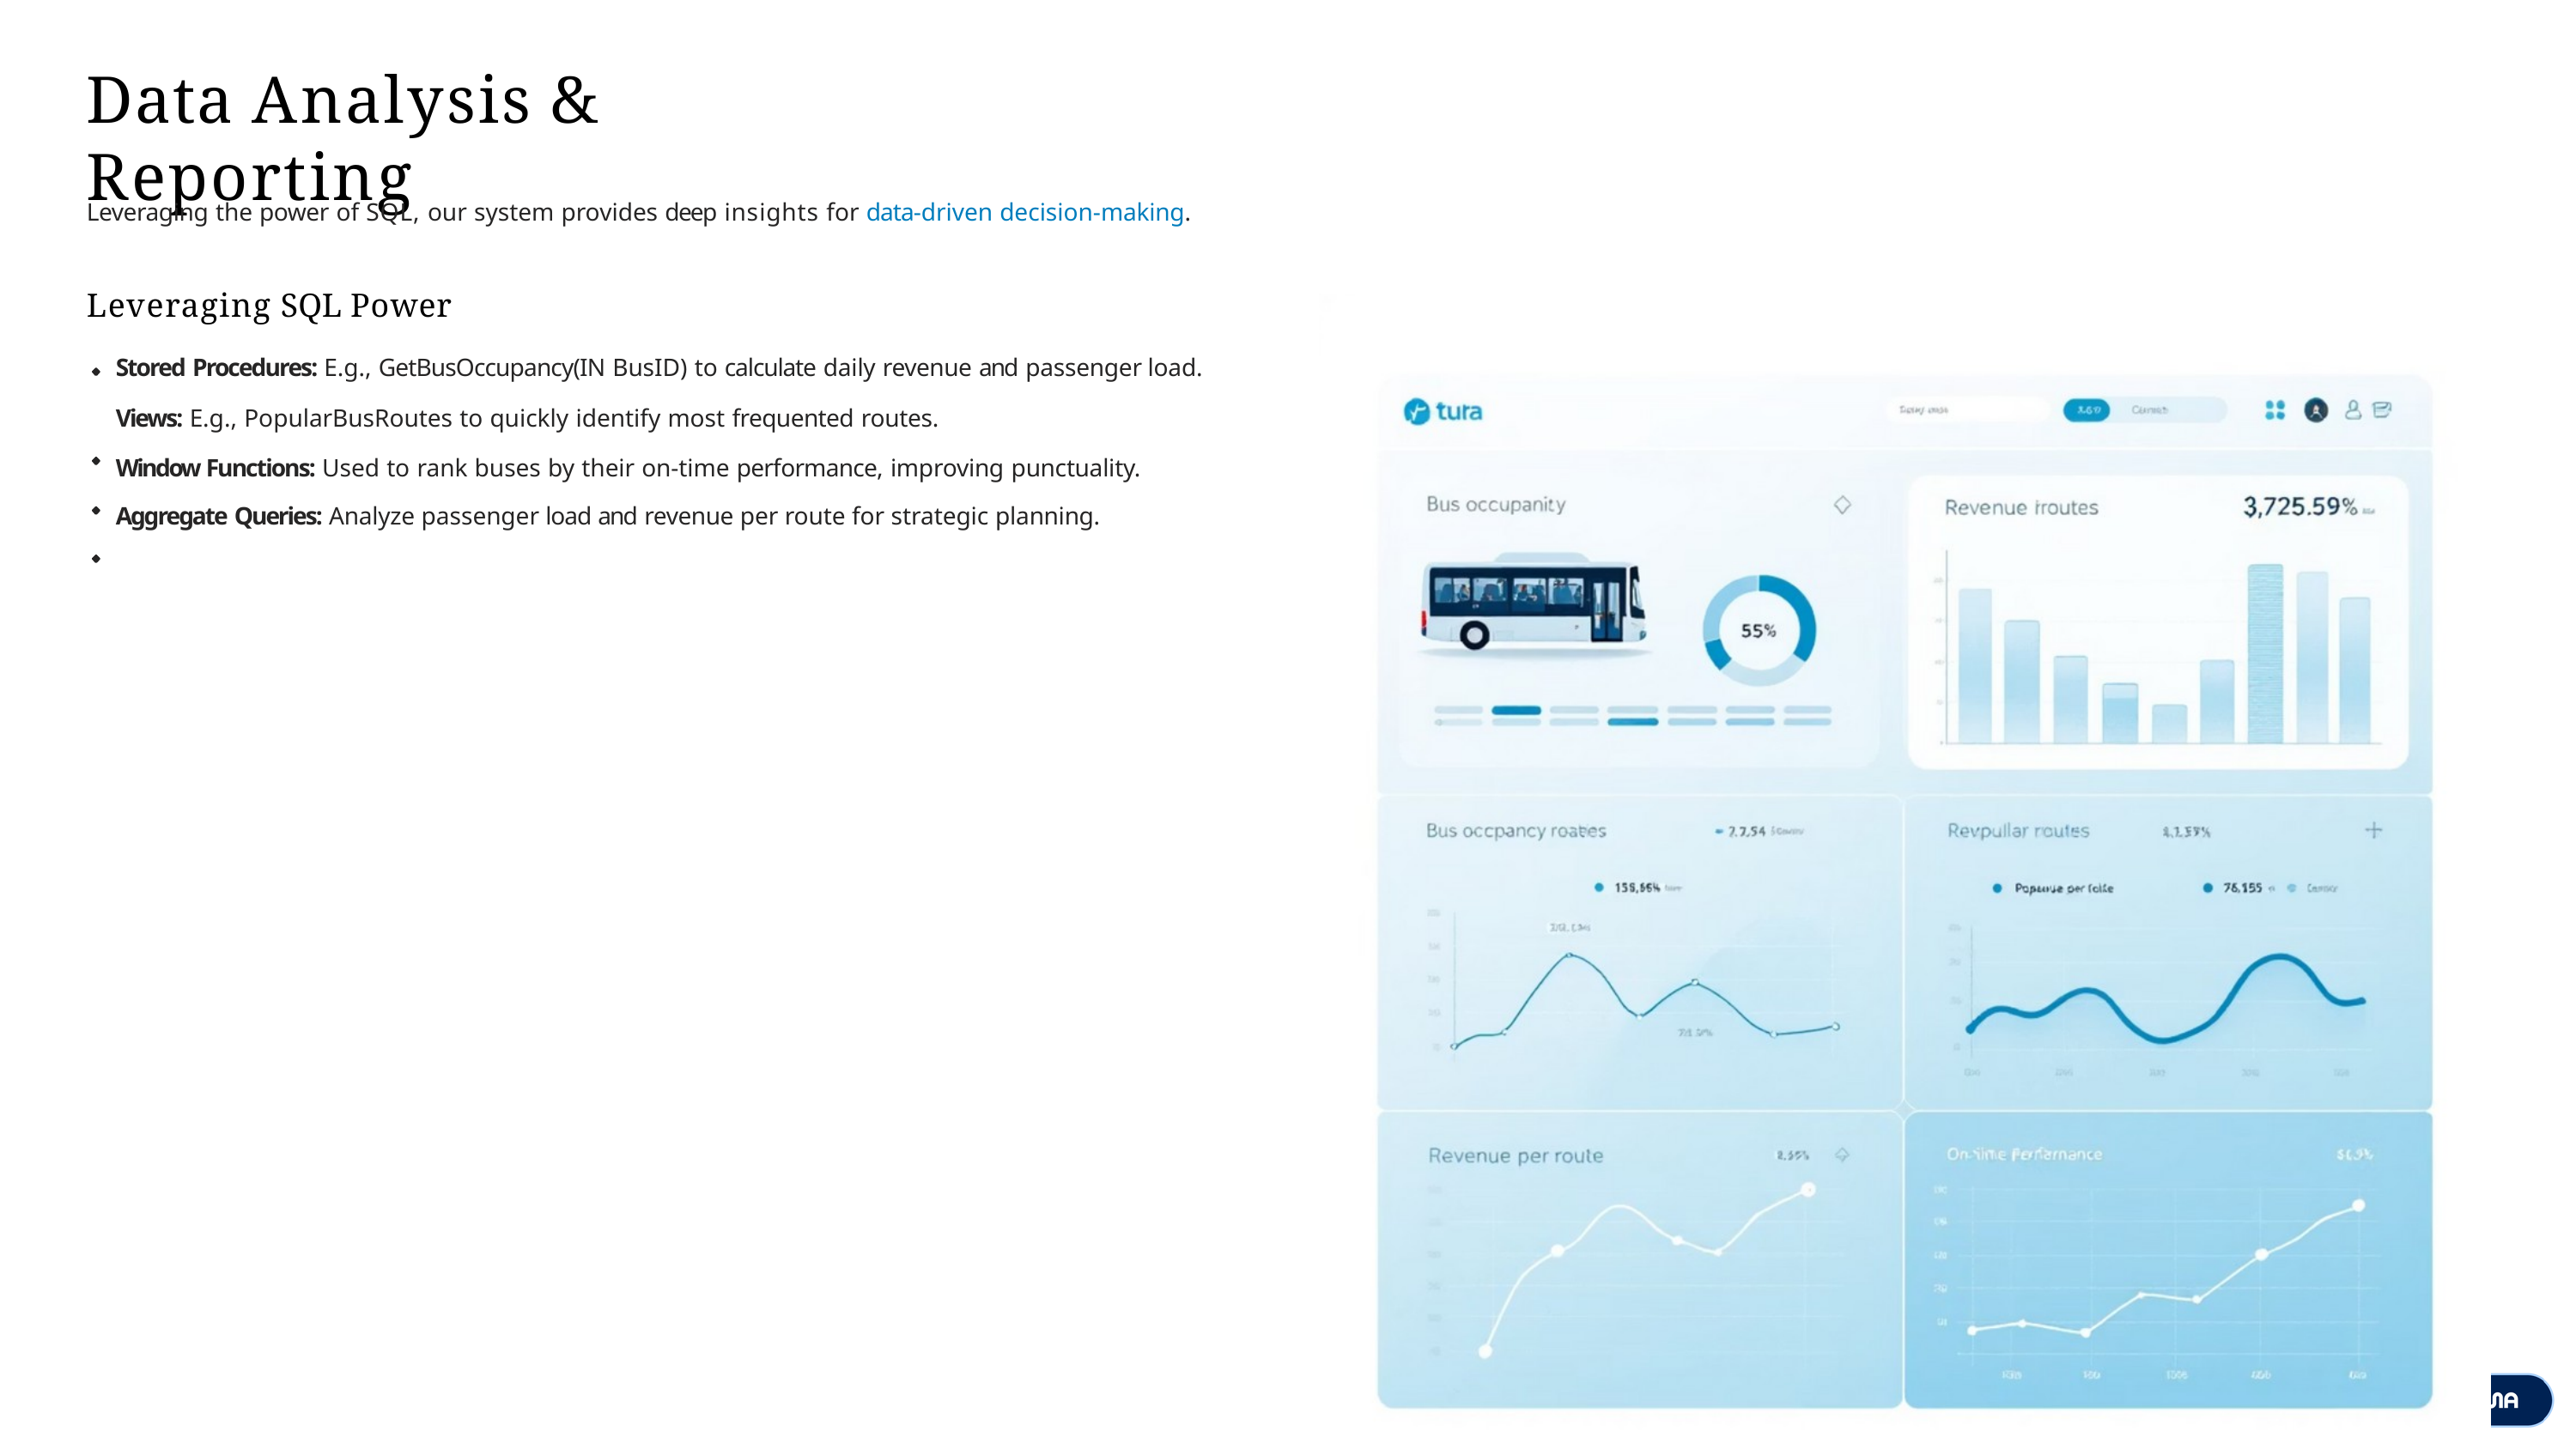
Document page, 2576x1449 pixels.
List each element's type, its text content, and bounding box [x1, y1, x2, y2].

title Data Analysis & Reporting [84, 56, 815, 194]
text_box [92, 555, 100, 563]
text_box Leveraging the power of SQL, our system provides deep insights for data-driven decision-making. Leveraging SQL Power Stored Procedures: E.g., GetBusOccupancy(IN BusID) to calculate daily revenue and passenger load. Views: E.g., PopularBusRoutes to quickly identify most frequented routes. Window Functions: Used to rank buses by their on-time performance, improving punctuality. Aggregate Queries: Analyze passenger load and revenue per route for strategic planning. [84, 194, 1235, 530]
picture [1319, 294, 2564, 1449]
